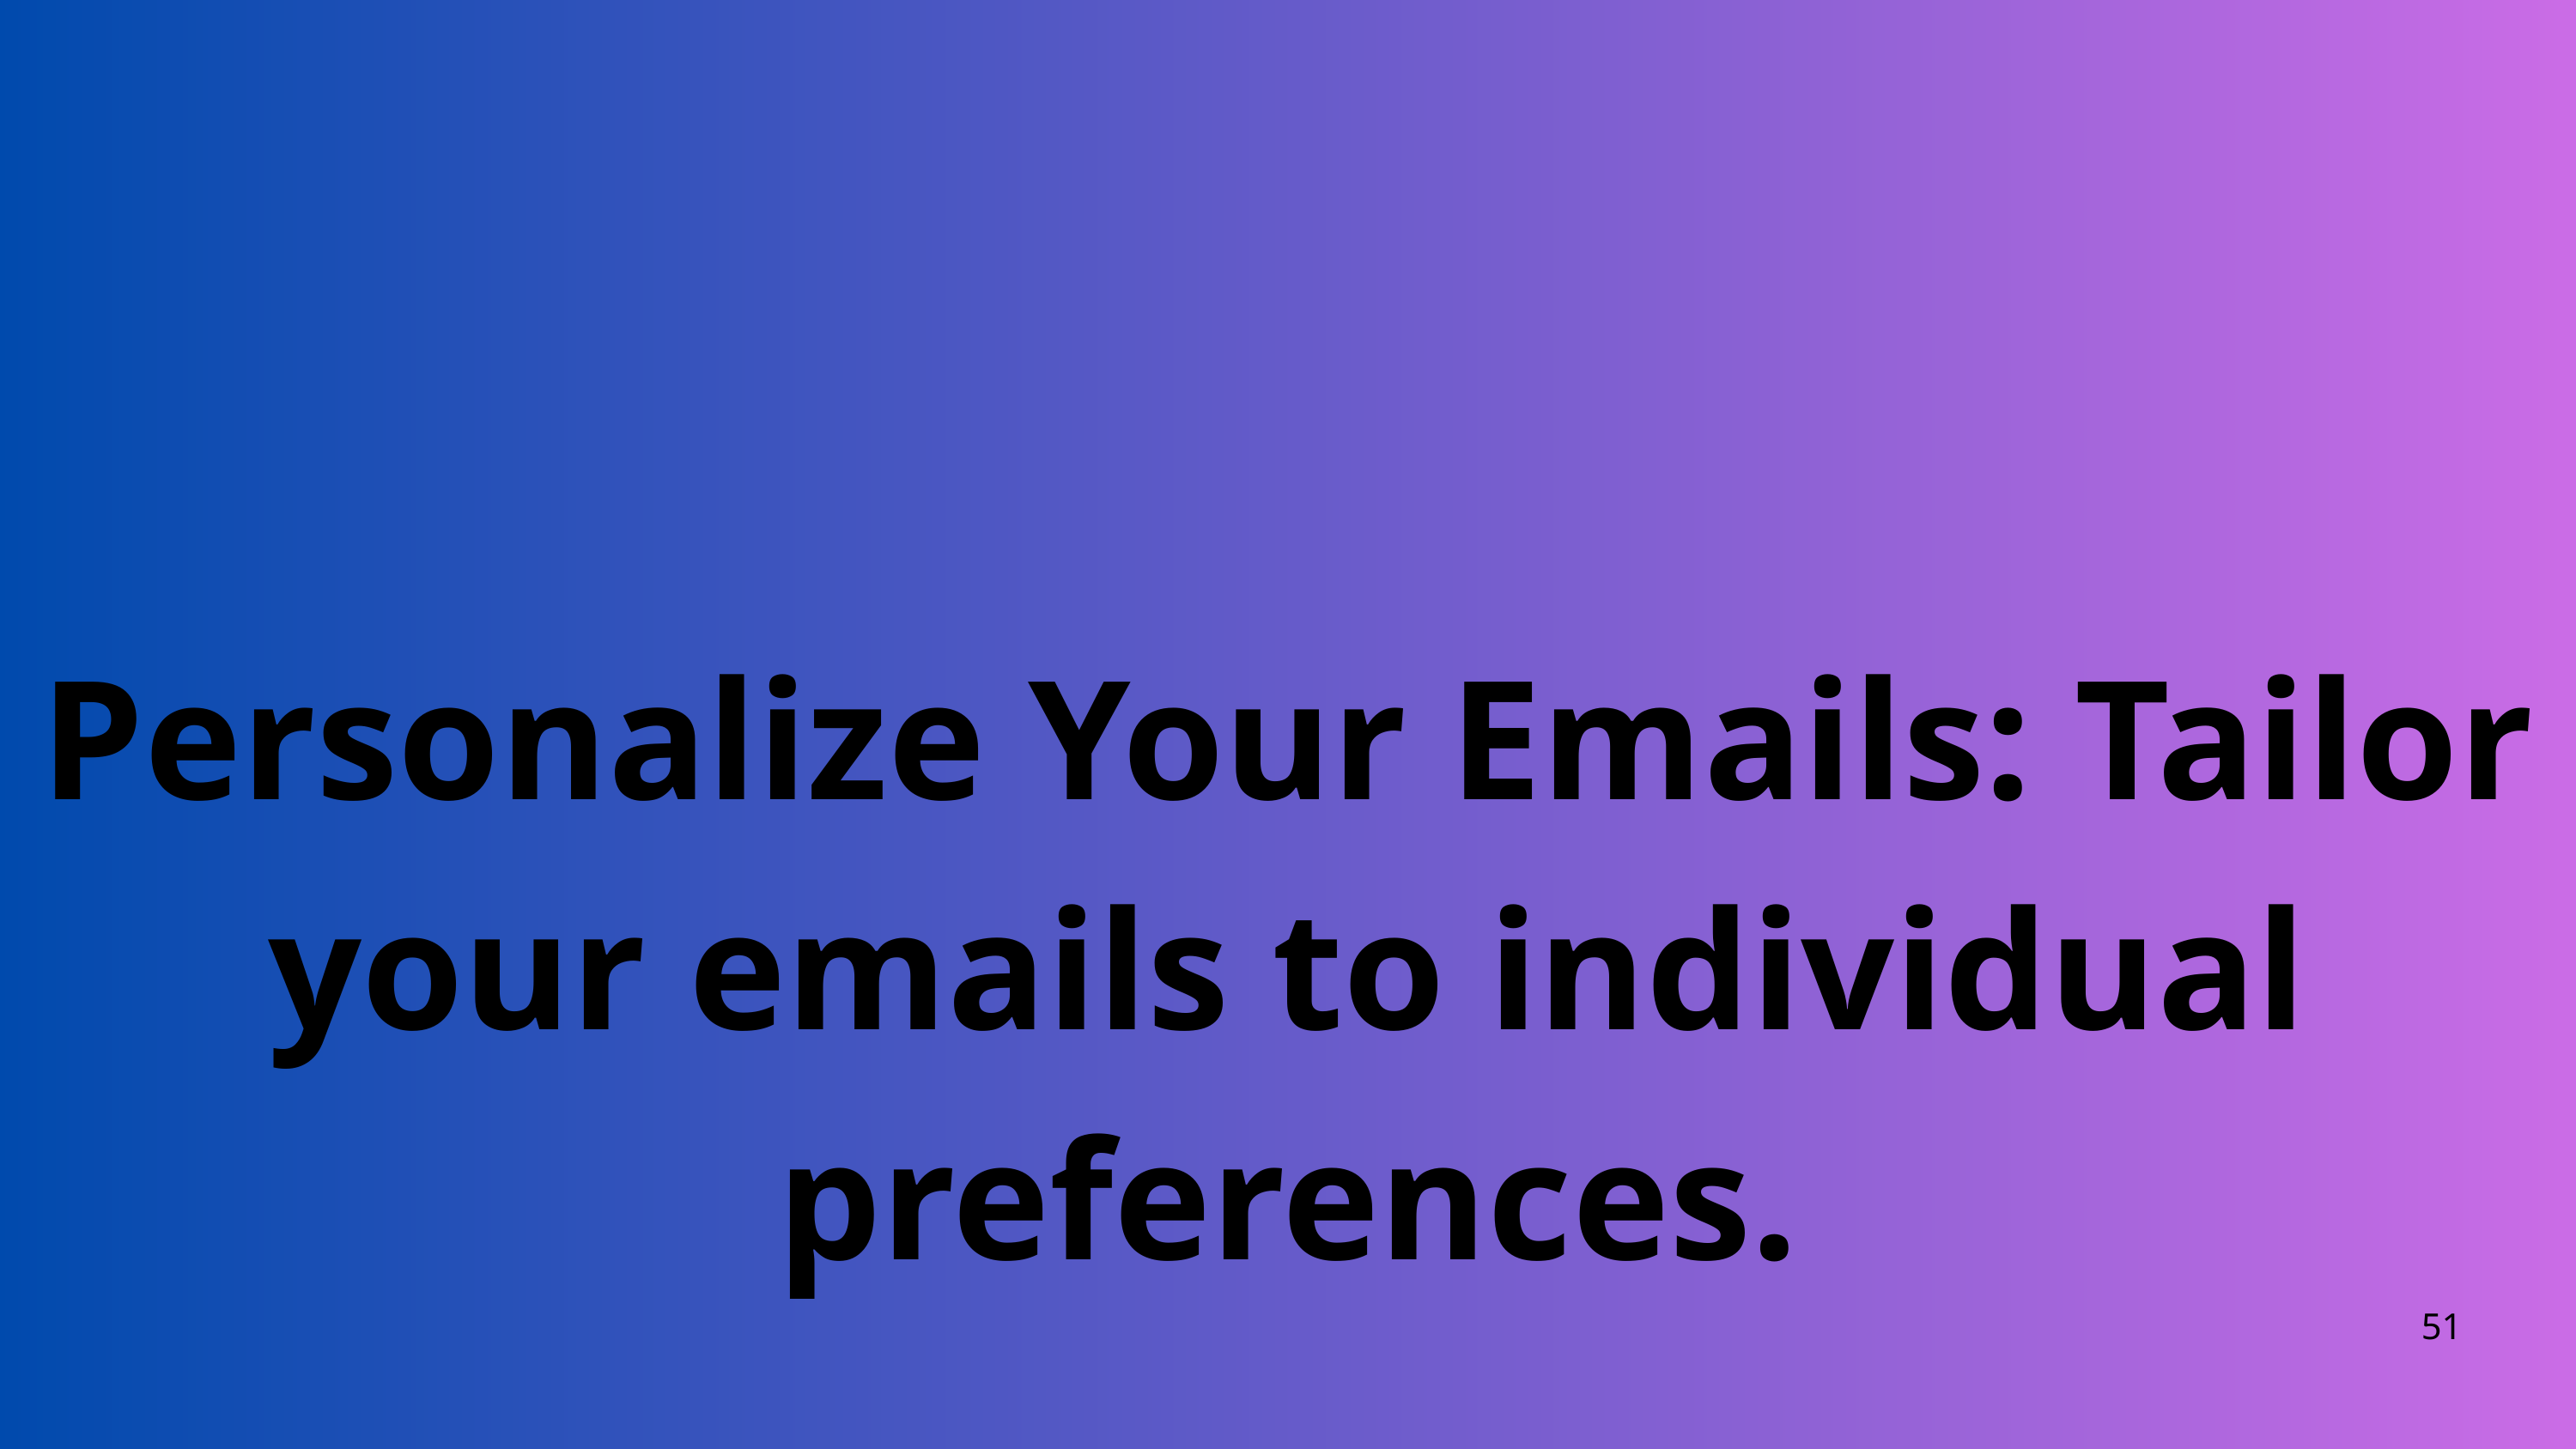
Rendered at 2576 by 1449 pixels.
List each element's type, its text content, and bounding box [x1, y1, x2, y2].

text_box Personalize Your Emails: Tailor your emails to individual preferences. [0, 602, 2576, 1449]
text_box 51 [2421, 1296, 2463, 1348]
